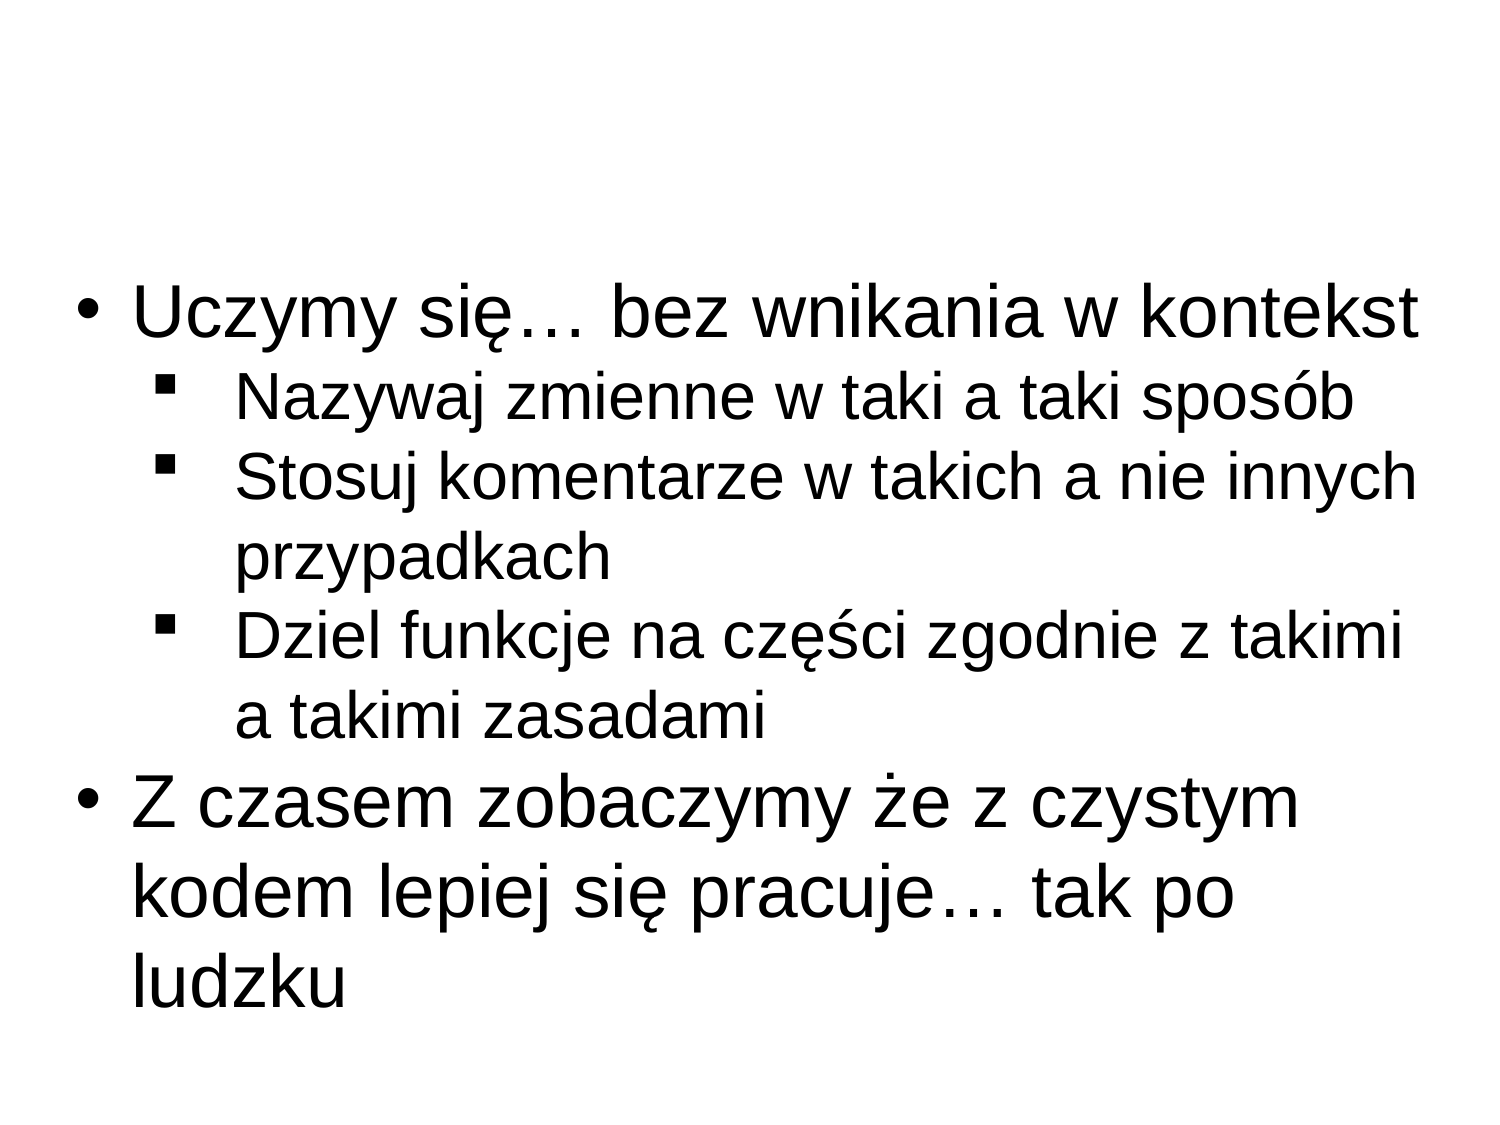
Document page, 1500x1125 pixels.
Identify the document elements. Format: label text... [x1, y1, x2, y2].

list Uczymy się… bez wnikania w kontekst Nazywaj zmienne w taki a taki sposób Stosuj komentarze w takich a nie innych przypadkach Dziel funkcje na części zgodnie z takimi a takimi zasadami Z czasem zobaczymy że z czystym kodem lepiej się pracuje… tak po ludzku [75, 262, 1425, 1005]
